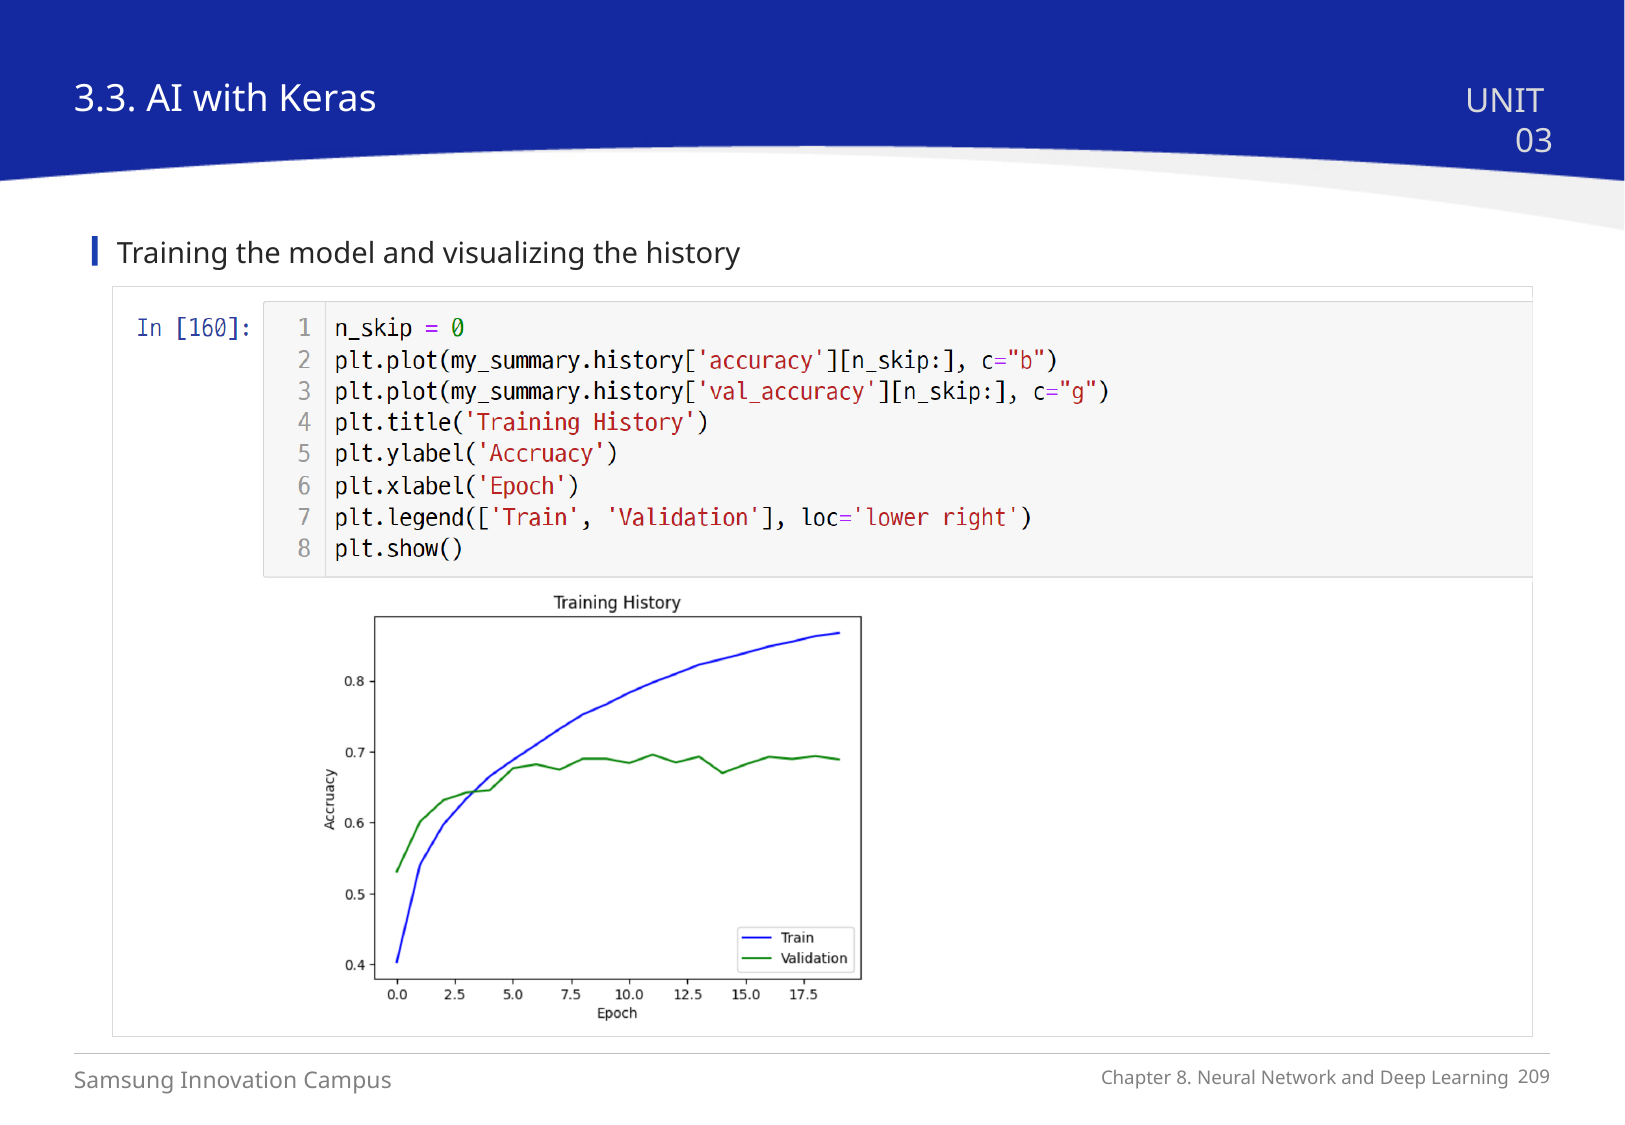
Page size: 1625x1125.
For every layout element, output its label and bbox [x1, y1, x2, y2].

text_box [73, 73, 1554, 120]
picture [0, 0, 1625, 1125]
text_box [91, 234, 1533, 270]
text_box [112, 286, 1533, 1037]
